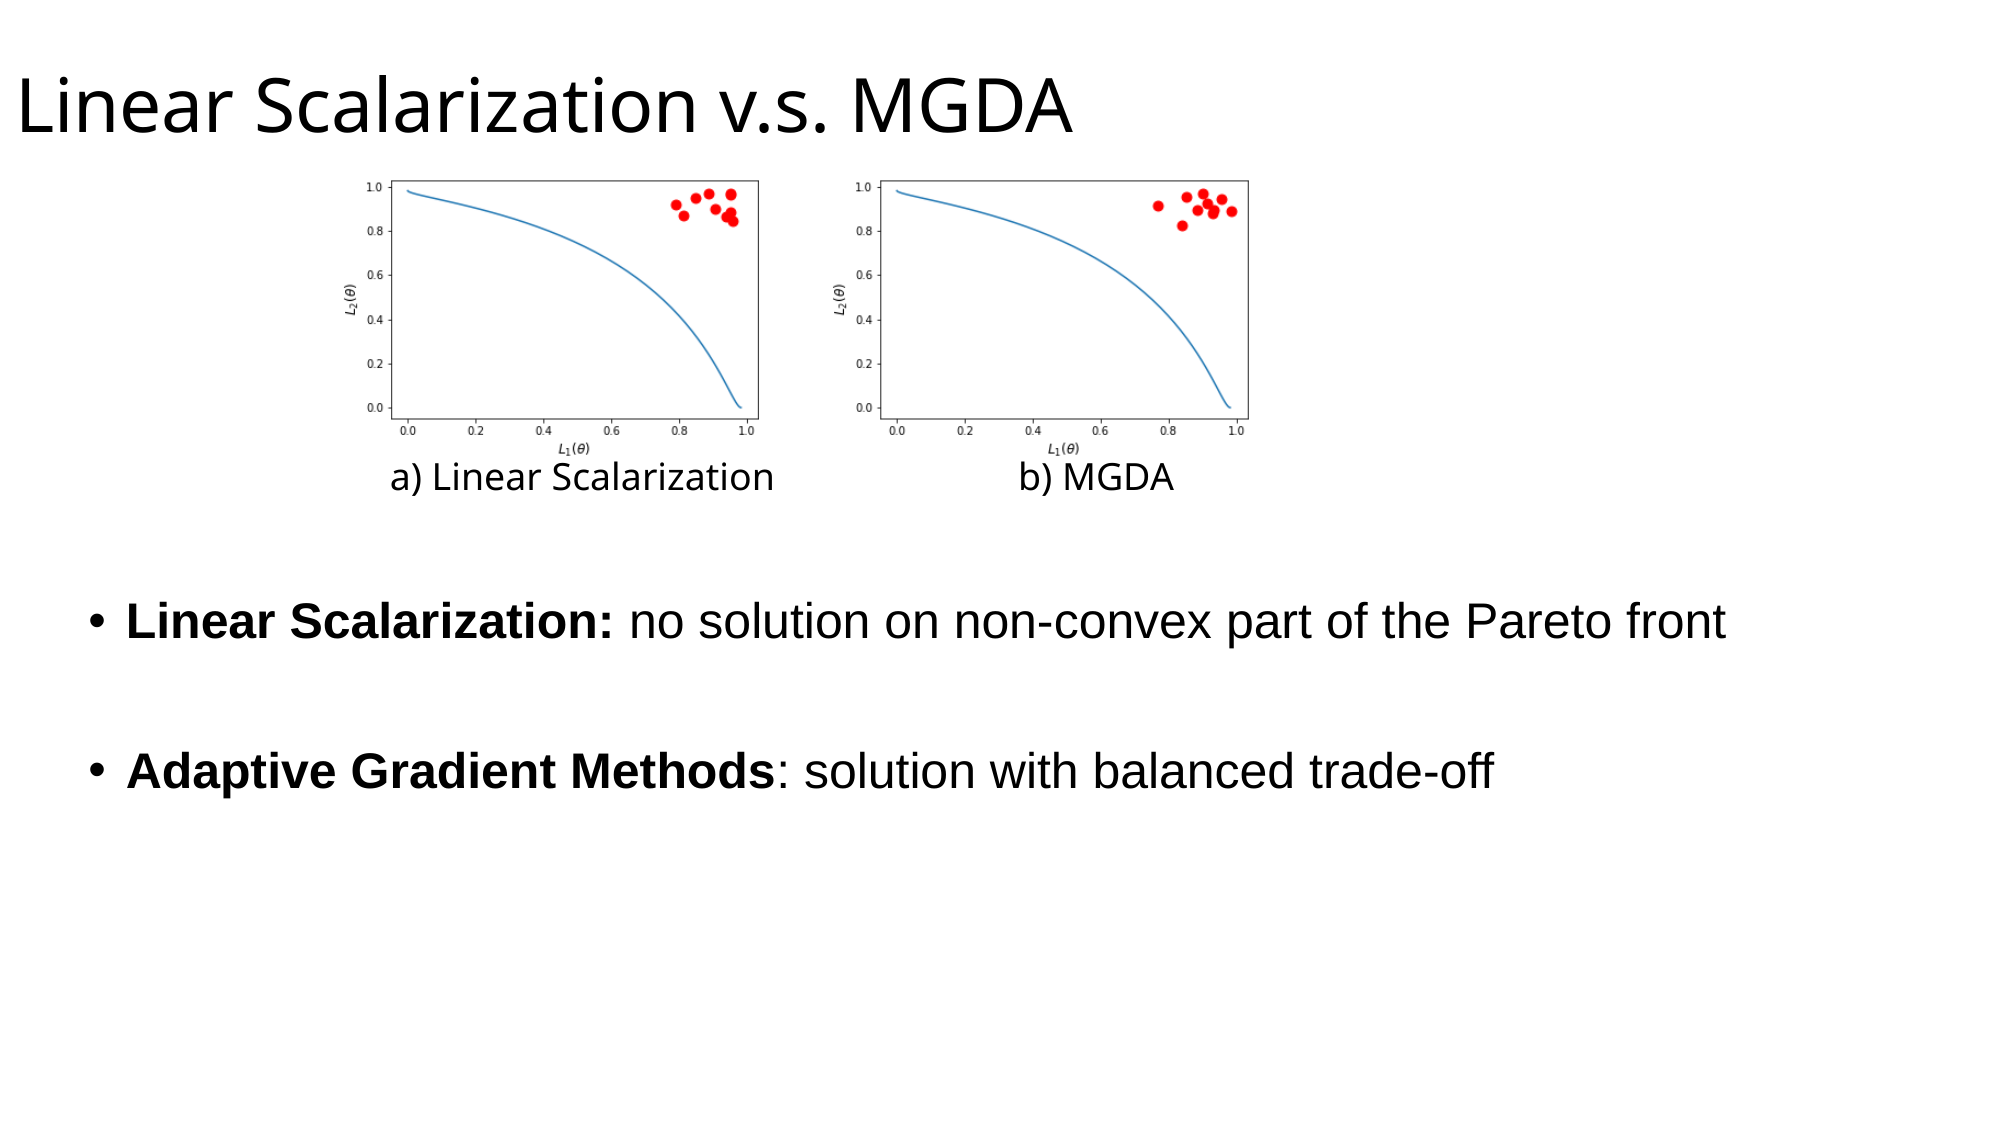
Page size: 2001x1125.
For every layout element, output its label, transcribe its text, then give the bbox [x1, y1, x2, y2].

picture [821, 142, 1295, 458]
text_box Linear Scalarization: no solution on non-convex part of the Pareto front Adaptive Gradient Methods: solution with balanced trade-off [73, 507, 1851, 1014]
picture [331, 142, 805, 458]
title Linear Scalarization v.s. MGDA [0, 0, 1903, 218]
text_box a) Linear Scalarization b) MGDA [375, 445, 1255, 507]
